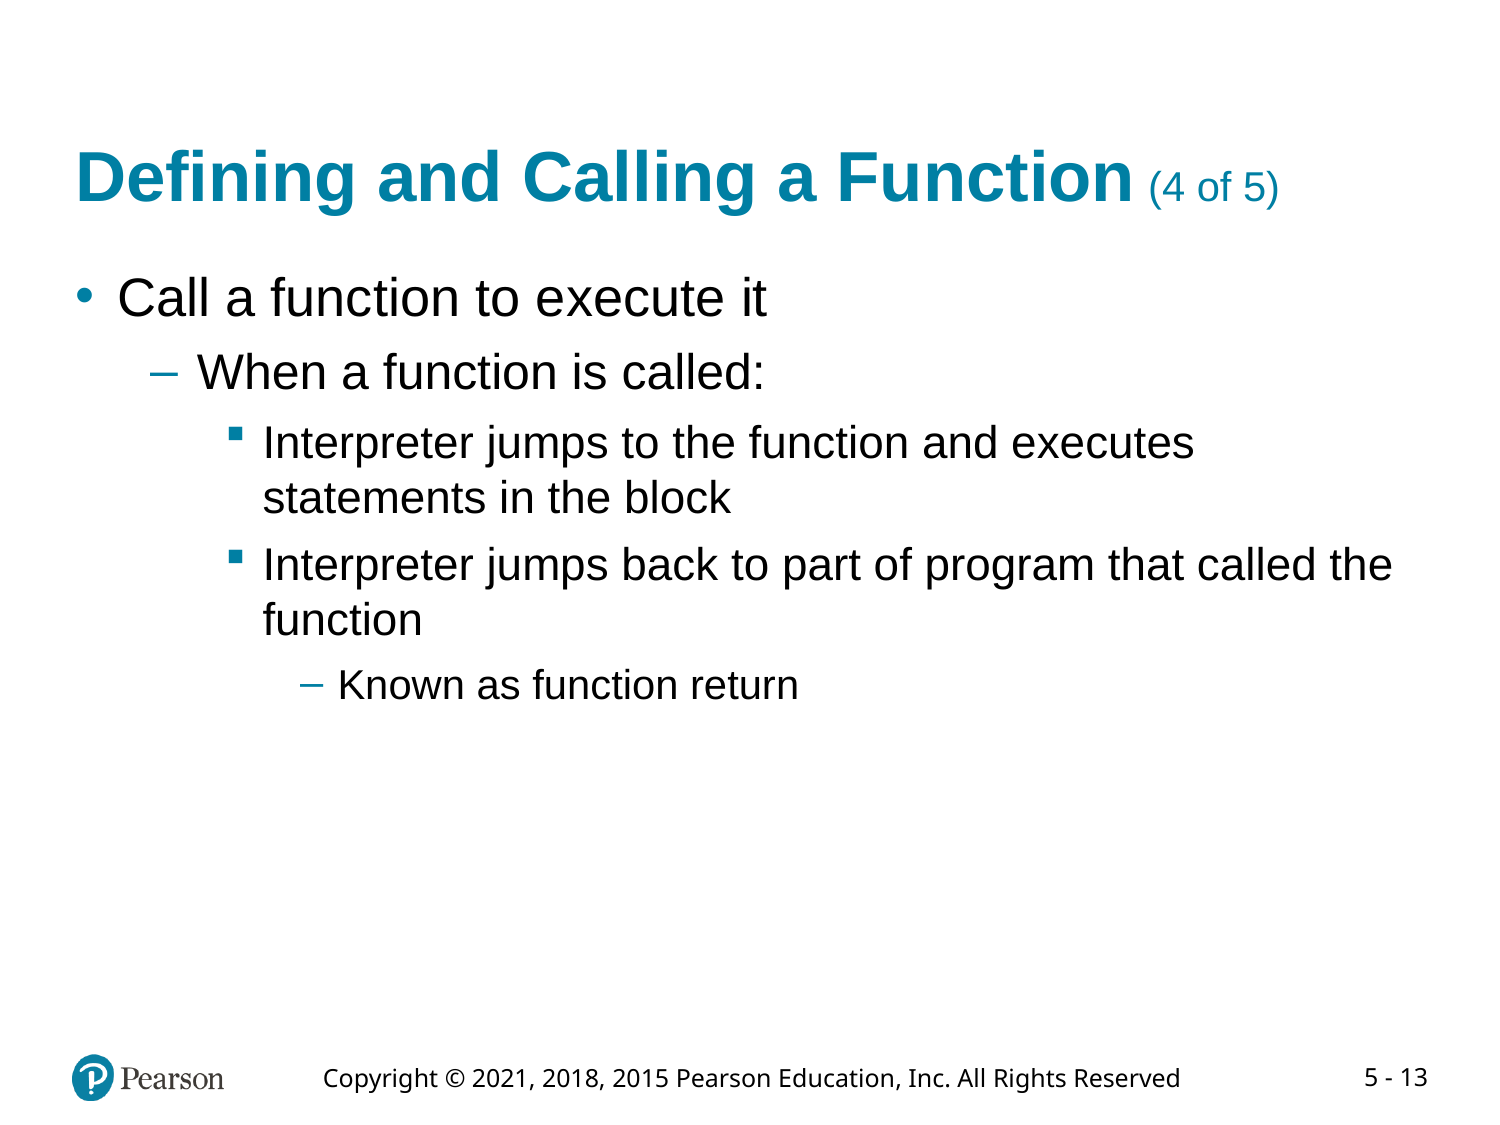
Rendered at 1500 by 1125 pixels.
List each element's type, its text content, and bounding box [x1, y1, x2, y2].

list Call a function to execute it When a function is called: Interpreter jumps to the function and executes statements in the block Interpreter jumps back to part of program that called the function Known as function return [75, 262, 1425, 1005]
picture [72, 1087, 83, 1101]
picture [81, 1064, 107, 1089]
picture [99, 1054, 224, 1101]
picture [72, 1054, 89, 1072]
title Defining and Calling a Function (4 of 5) [75, 35, 1425, 216]
